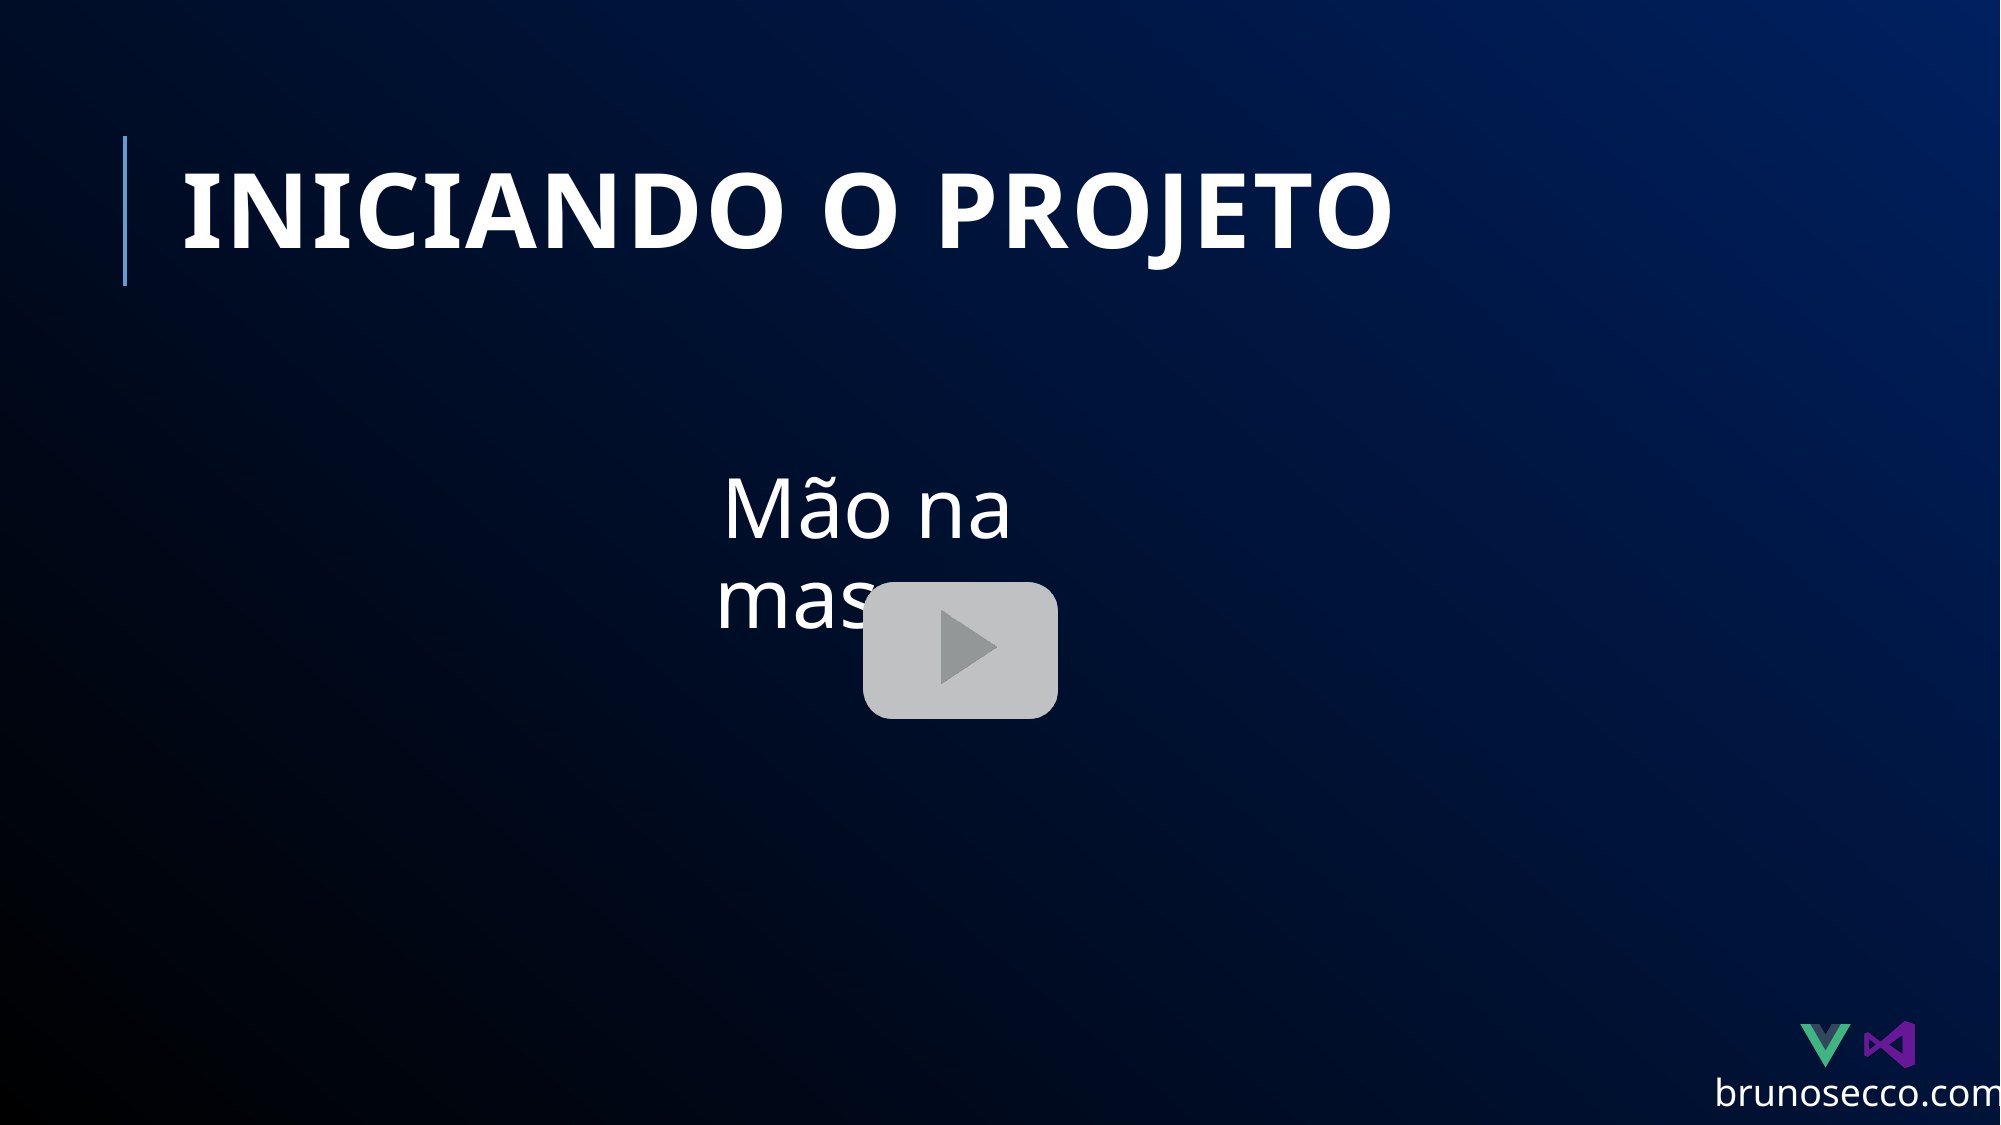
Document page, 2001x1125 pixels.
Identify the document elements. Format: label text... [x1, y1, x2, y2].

list Mão na massa [692, 459, 1229, 642]
title Iniciando o projeto [168, 96, 1763, 342]
picture [863, 582, 1058, 719]
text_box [1728, 1014, 1992, 1123]
